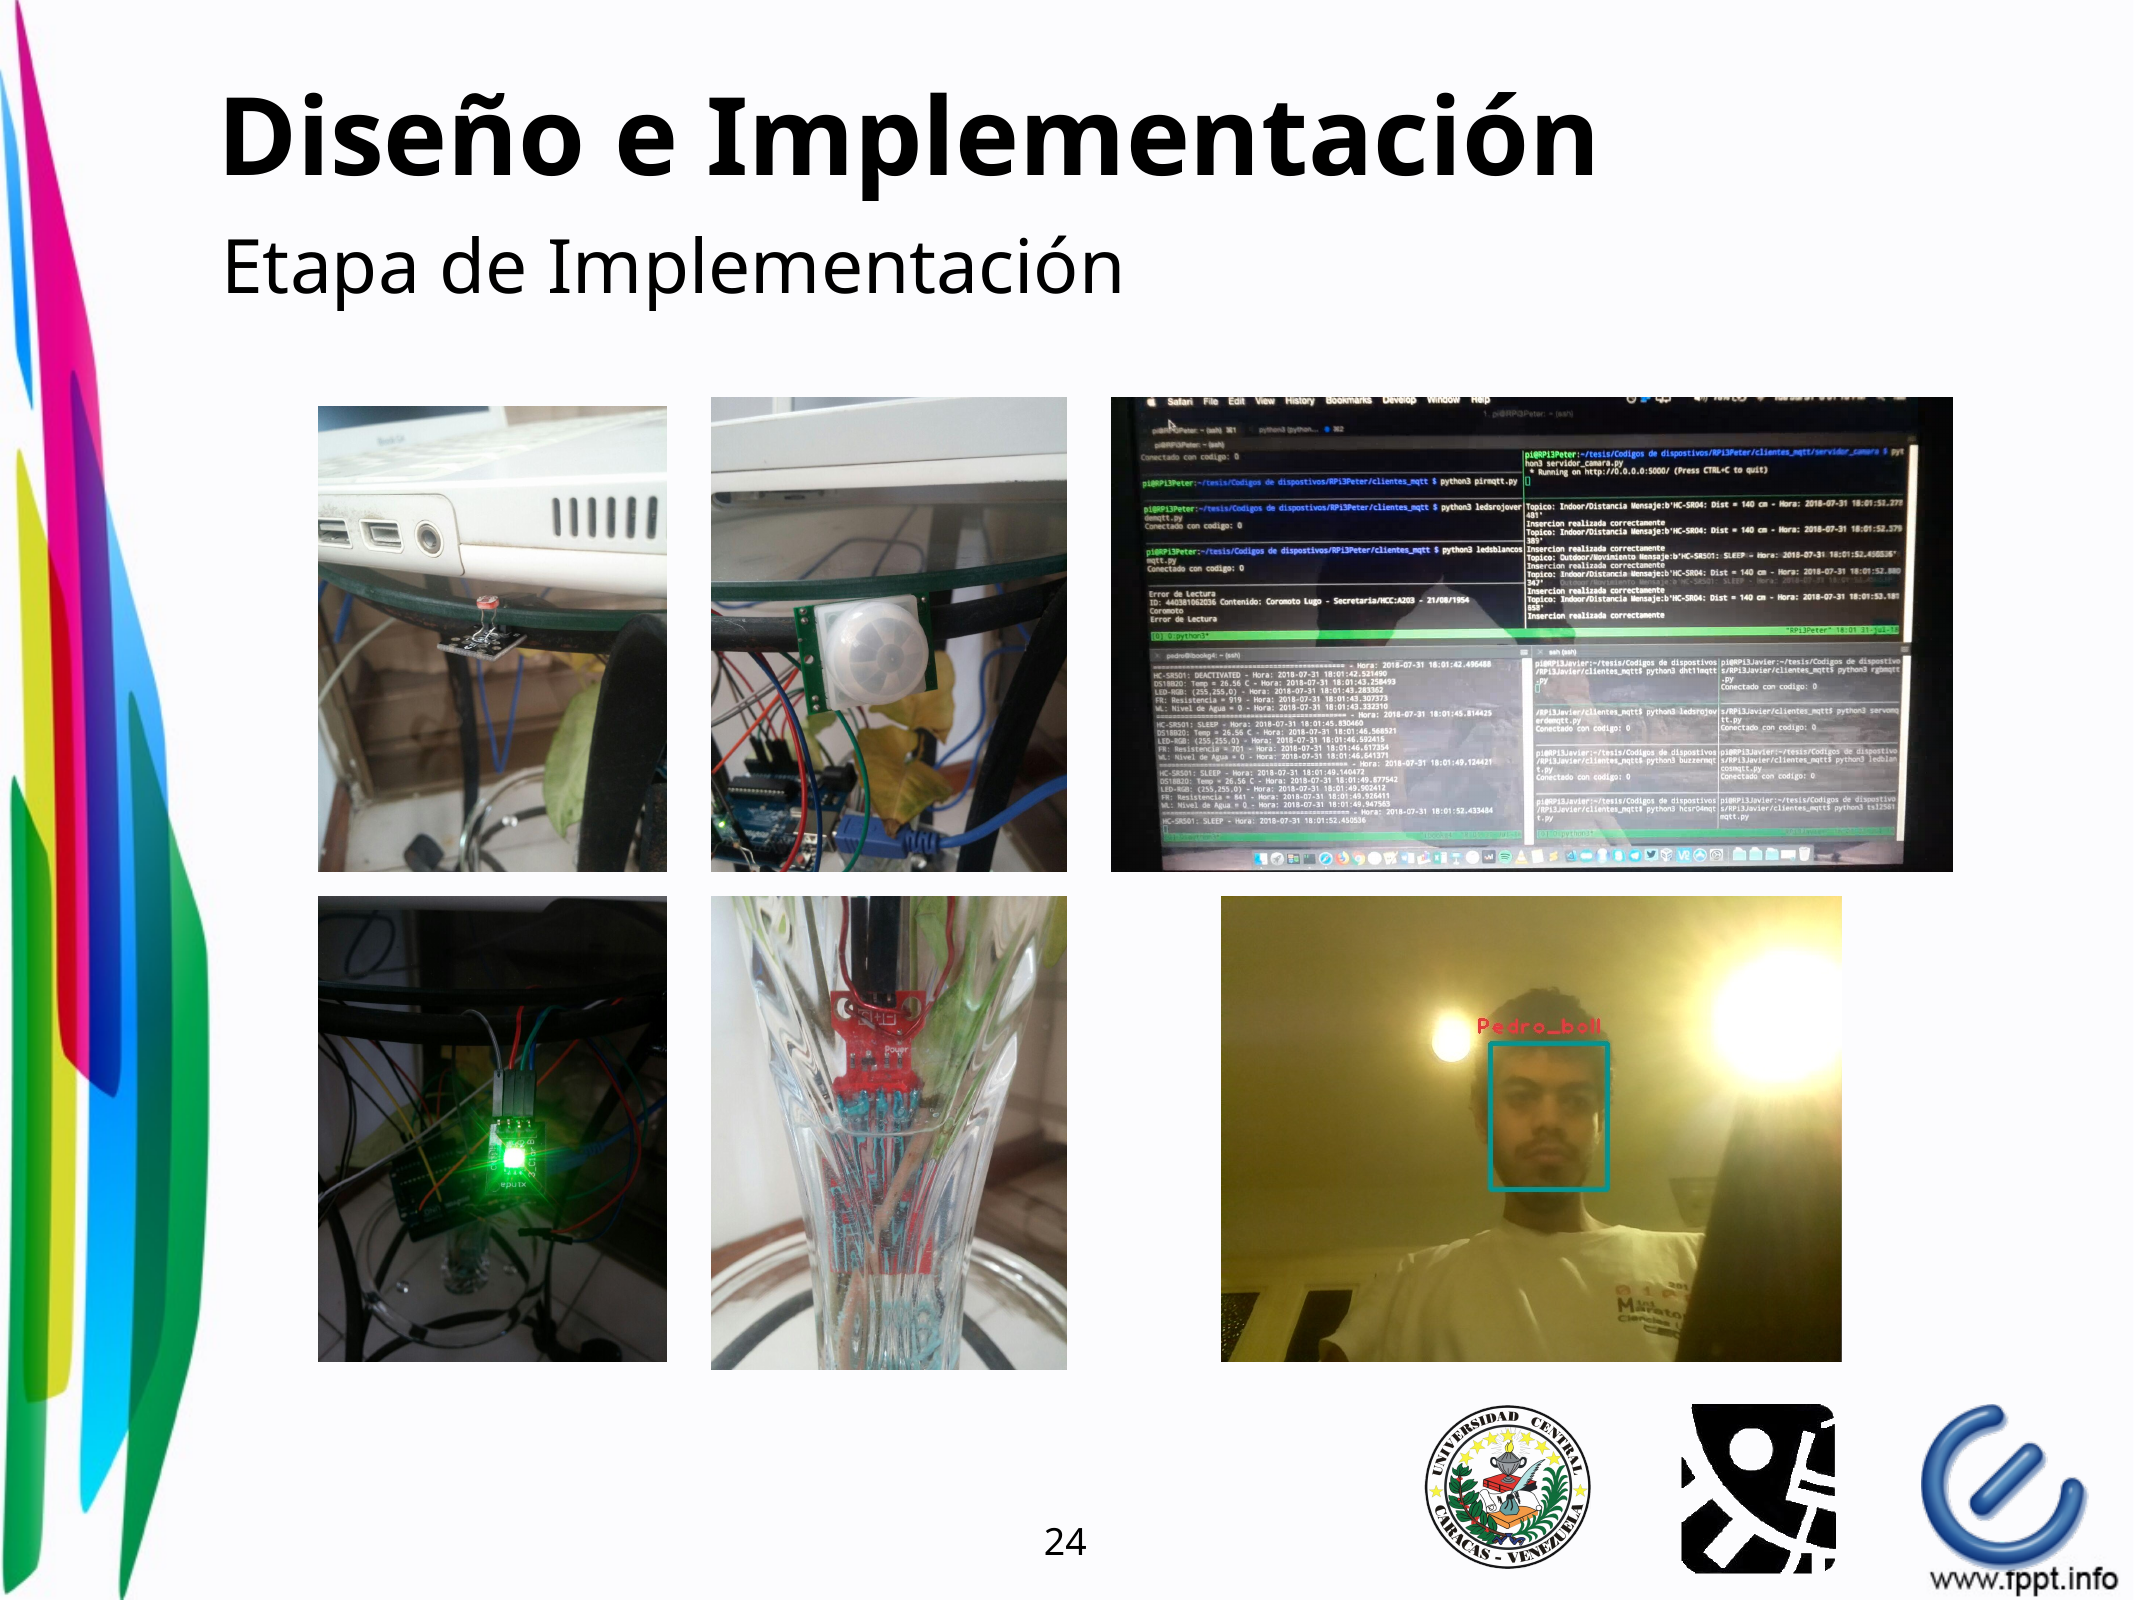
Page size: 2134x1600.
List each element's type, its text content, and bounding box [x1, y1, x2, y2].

picture [0, 0, 2134, 1600]
text_box Diseño e Implementación [217, 58, 2002, 206]
text_box [217, 411, 2038, 1368]
text_box 24 [1035, 1517, 1096, 1581]
text_box Etapa de Implementación [212, 210, 2028, 317]
